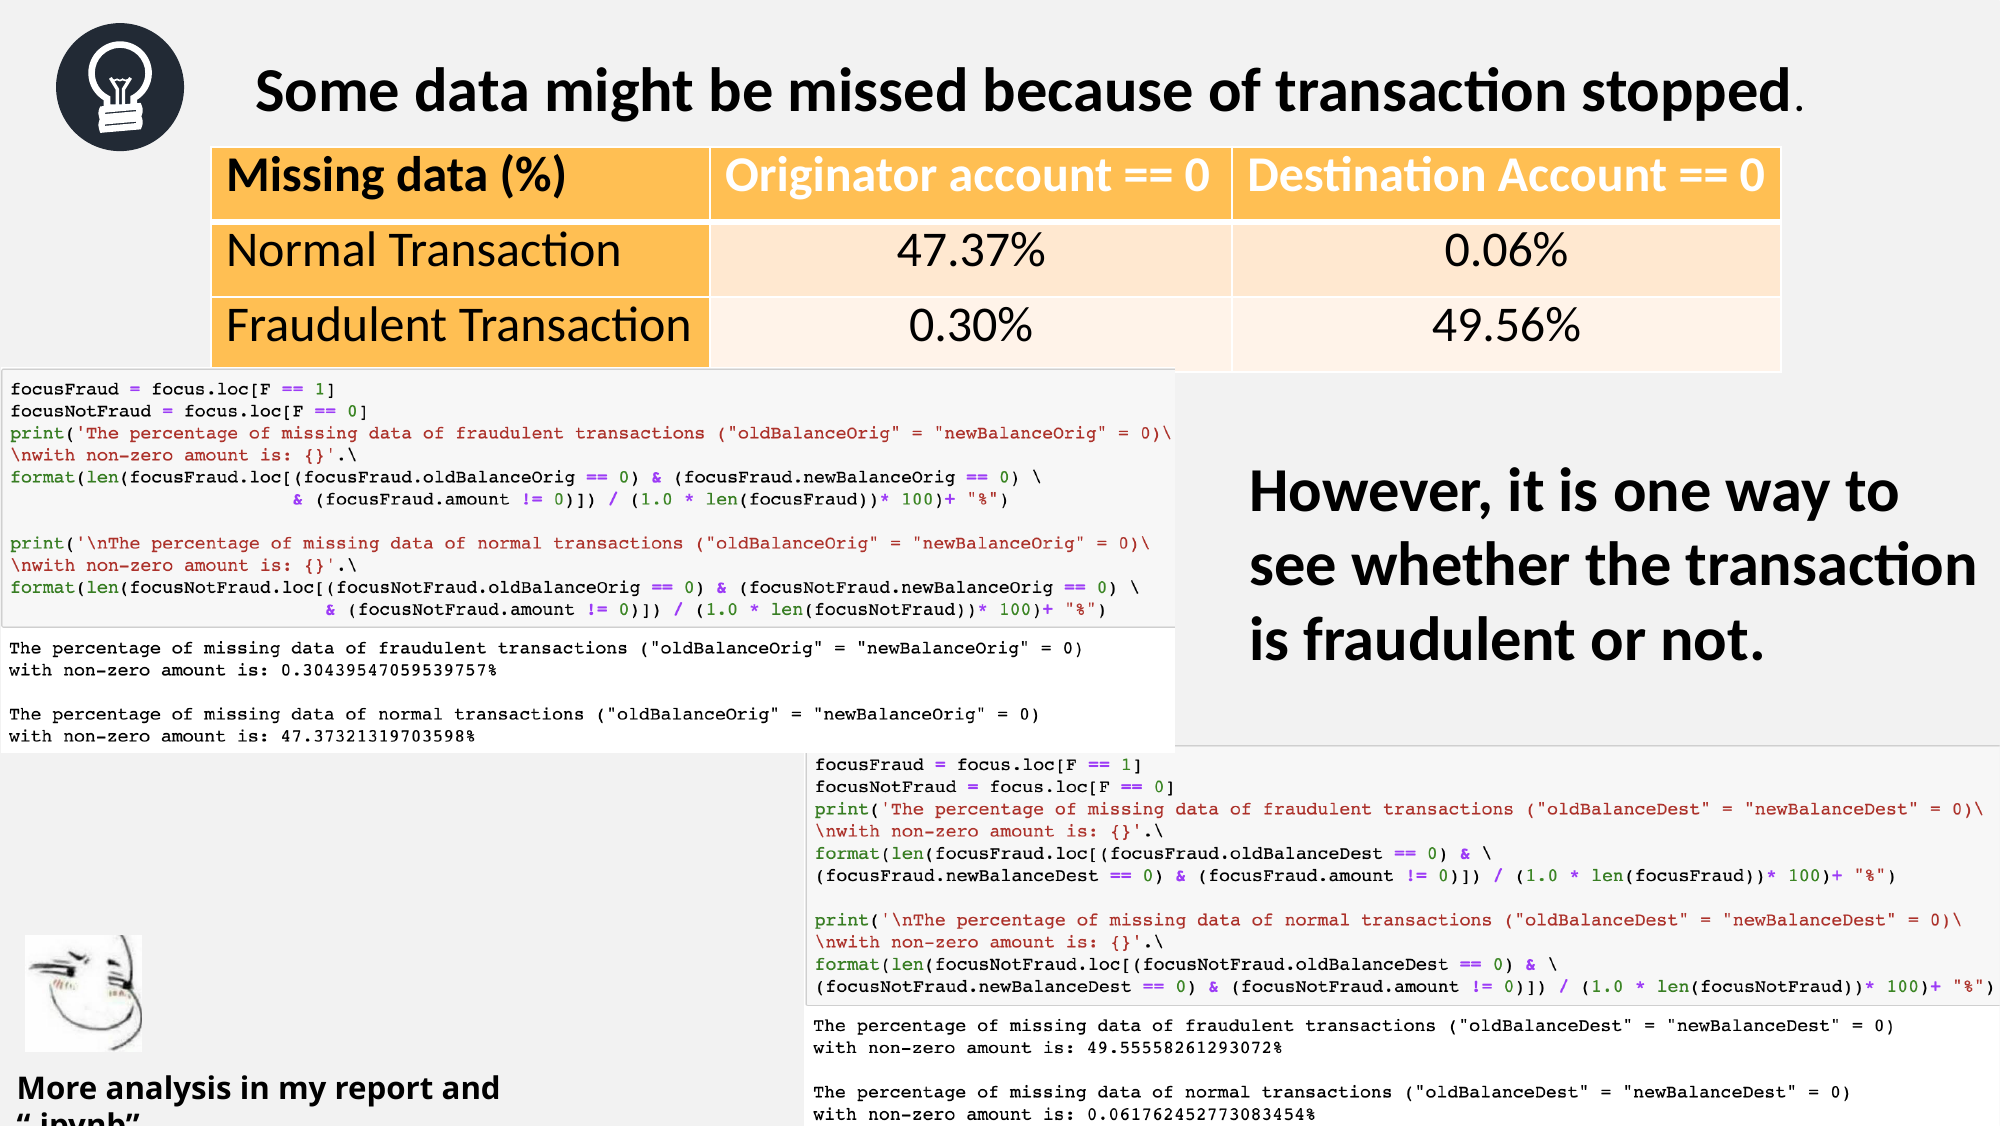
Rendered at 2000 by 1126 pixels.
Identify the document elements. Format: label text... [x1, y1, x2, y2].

table_cell 0.06% [1233, 225, 1780, 296]
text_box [55, 22, 185, 152]
table_cell Fraudulent Transaction [212, 298, 709, 366]
picture [24, 935, 142, 1052]
table_cell 47.37% [711, 225, 1231, 296]
table_header Originator account == 0 [711, 148, 1231, 219]
table_header Missing data (%) [212, 148, 709, 219]
table_header Destination Account == 0 [1233, 148, 1780, 219]
picture [1, 367, 2000, 1126]
text_box More analysis in my report and “.ipynb” [1, 1060, 614, 1126]
text_box Some data might be missed because of transaction stopped. [226, 41, 1820, 132]
table_cell 49.56% [1233, 298, 1780, 371]
table_cell 0.30% [711, 298, 1231, 371]
table_cell Normal Transaction [212, 225, 709, 296]
text_box However, it is one way to see whether the transaction is fraudulent or not. [1234, 441, 1998, 681]
